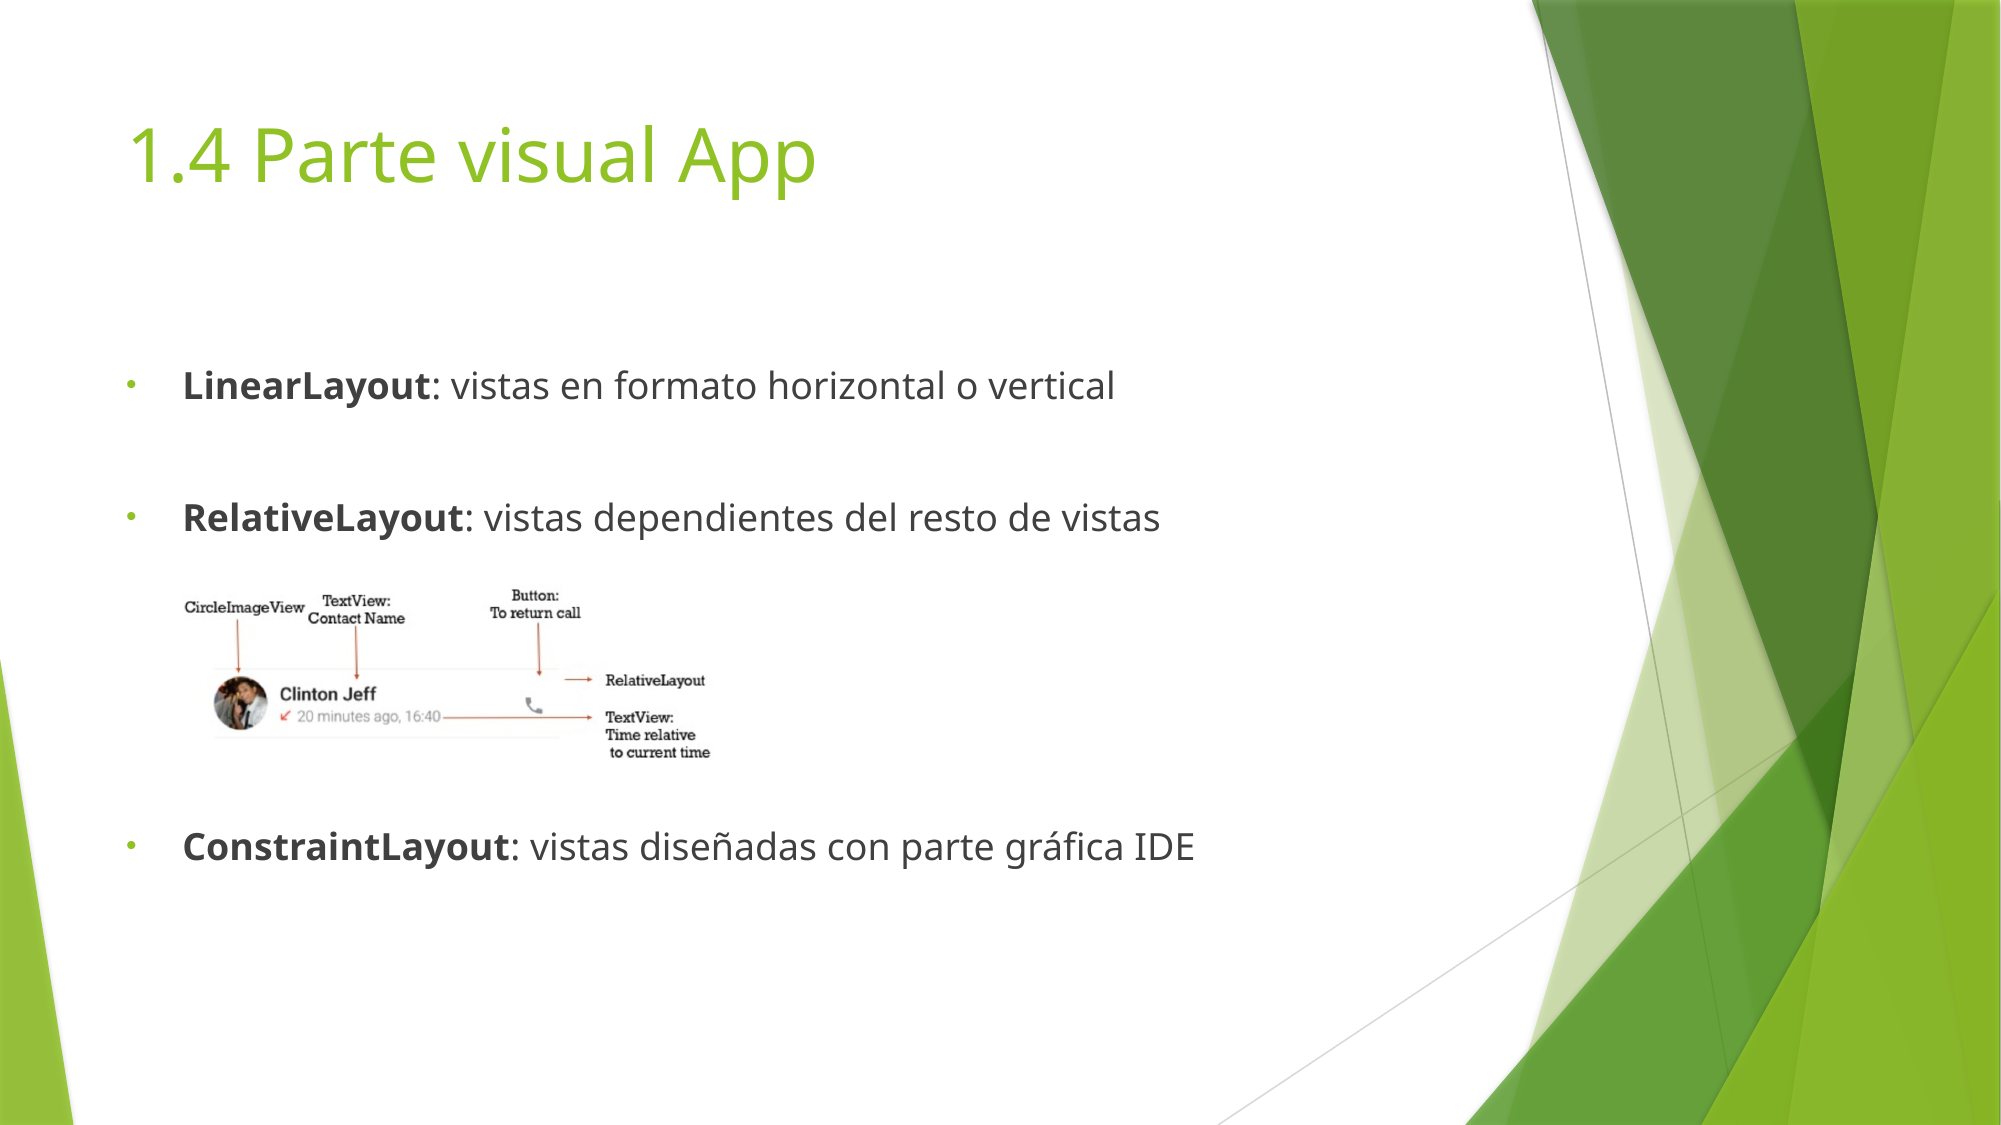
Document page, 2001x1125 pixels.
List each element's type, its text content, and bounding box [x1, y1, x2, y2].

picture [157, 561, 722, 781]
list LinearLayout: vistas en formato horizontal o vertical RelativeLayout: vistas dependientes del resto de vistas ConstraintLayout: vistas diseñadas con parte gráfica IDE [111, 354, 1522, 992]
title 1.4 Parte visual App [111, 99, 1522, 317]
